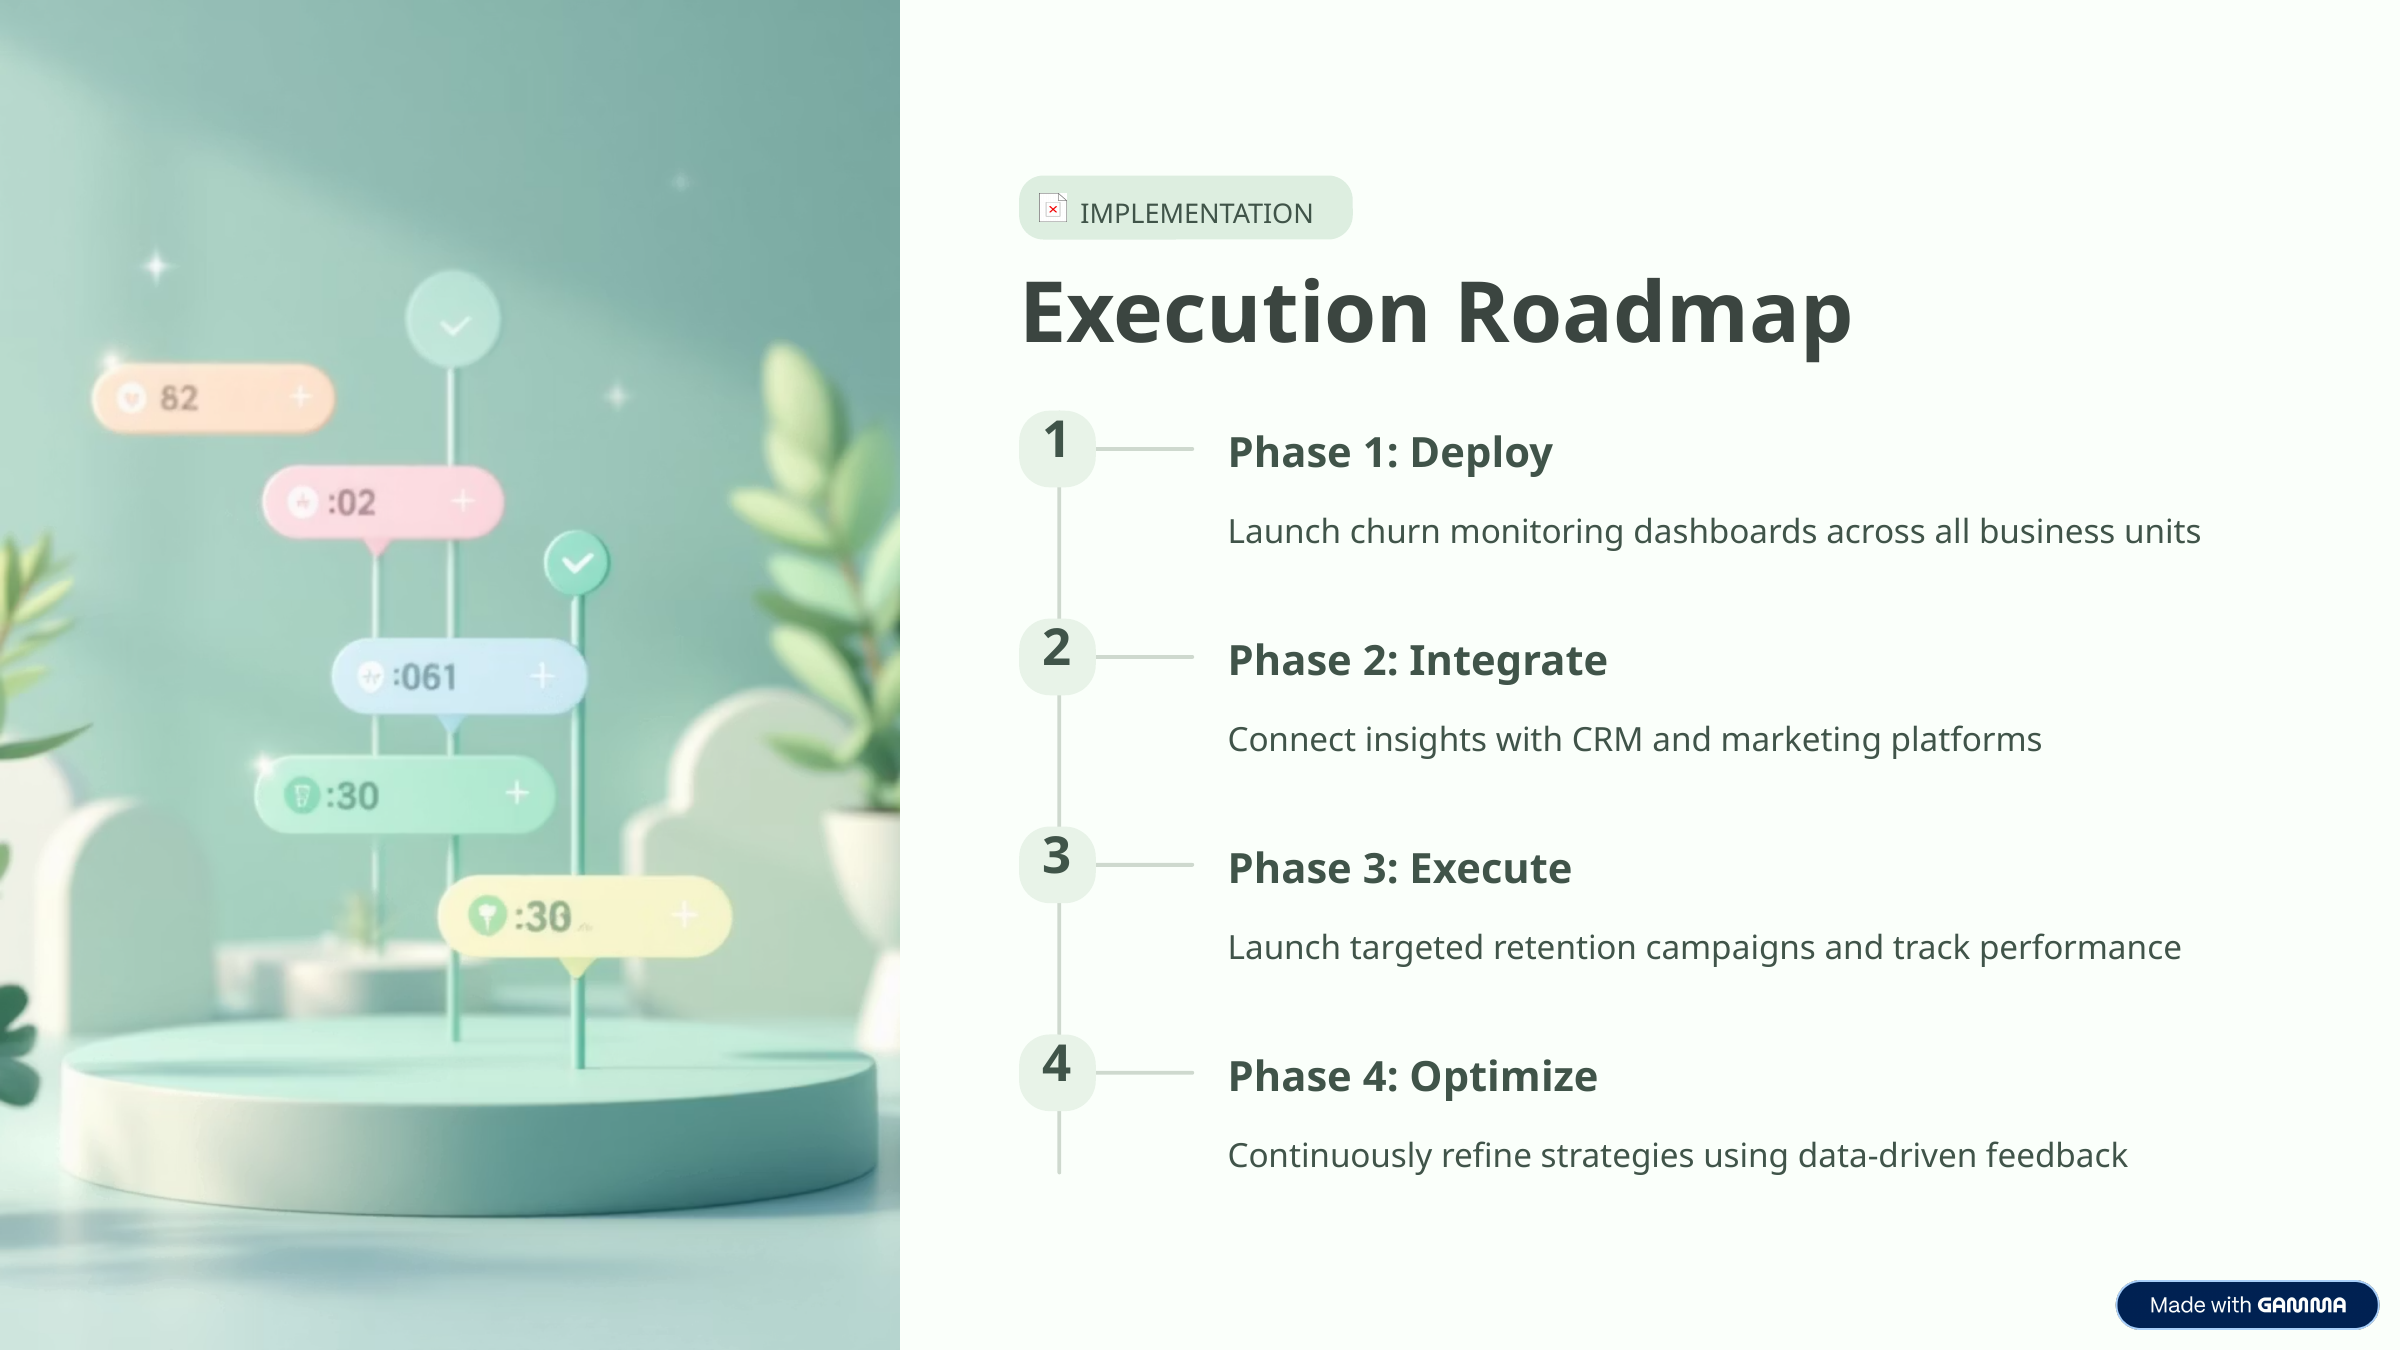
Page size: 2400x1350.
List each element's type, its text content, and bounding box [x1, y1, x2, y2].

text_box Launch churn monitoring dashboards across all business units [1227, 496, 2281, 551]
text_box [1096, 862, 1195, 867]
text_box [1057, 904, 1062, 1034]
text_box Launch targeted retention campaigns and track performance [1227, 911, 2281, 967]
text_box 4 [1031, 1040, 1083, 1105]
text_box 2 [1031, 625, 1083, 689]
text_box [1019, 826, 1096, 904]
picture [1039, 193, 1067, 222]
text_box Execution Roadmap [1019, 253, 1887, 360]
text_box [1096, 655, 1195, 659]
text_box [1096, 447, 1195, 451]
picture [2106, 1271, 2389, 1339]
text_box [1057, 1112, 1062, 1175]
text_box Phase 2: Integrate [1227, 630, 1654, 684]
text_box [1057, 488, 1062, 618]
text_box [1019, 410, 1096, 488]
text_box Phase 1: Deploy [1227, 422, 1654, 476]
text_box IMPLEMENTATION [1080, 185, 1333, 230]
text_box 3 [1031, 832, 1083, 897]
text_box [1096, 1070, 1195, 1075]
text_box [1019, 1034, 1096, 1112]
text_box [1057, 696, 1062, 826]
text_box Continuously refine strategies using data-driven feedback [1227, 1119, 2281, 1175]
picture [0, 0, 900, 1350]
text_box Phase 4: Optimize [1227, 1046, 1654, 1100]
text_box [1019, 175, 1353, 240]
text_box 1 [1031, 417, 1083, 481]
text_box Connect insights with CRM and marketing platforms [1227, 703, 2281, 759]
text_box Phase 3: Execute [1227, 838, 1654, 892]
text_box [1019, 618, 1096, 696]
